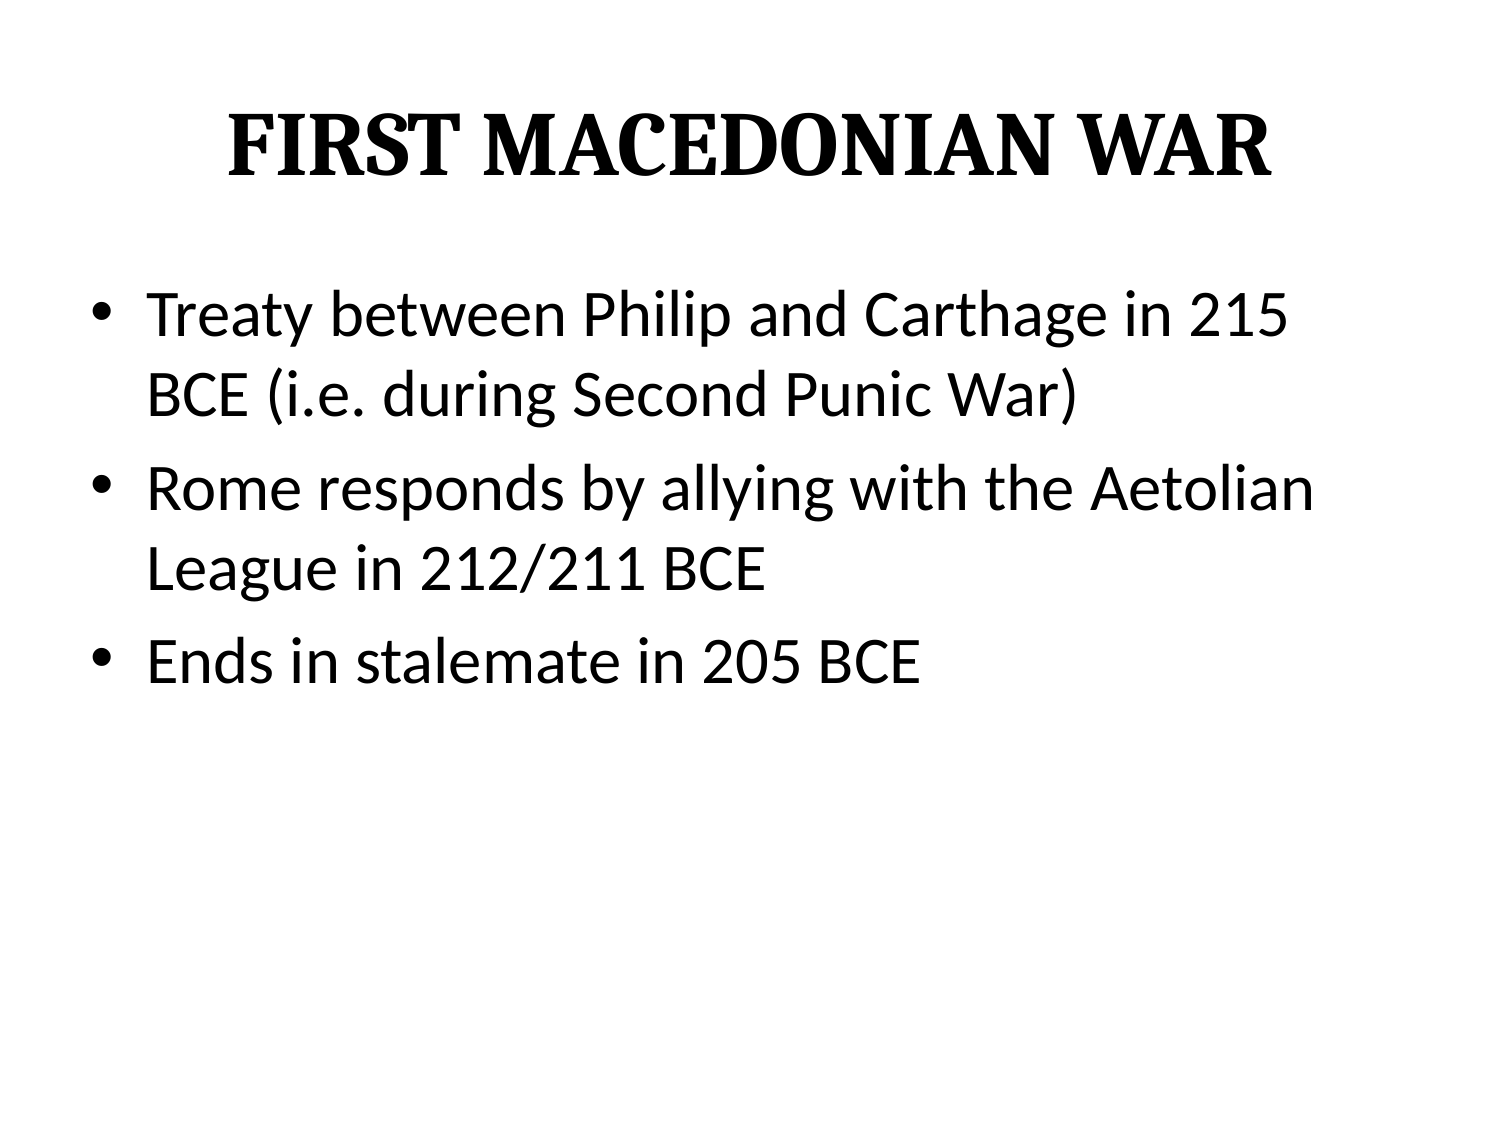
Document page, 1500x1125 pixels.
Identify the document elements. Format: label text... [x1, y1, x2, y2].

title First Macedonian War [75, 45, 1425, 233]
list Treaty between Philip and Carthage in 215 BCE (i.e. during Second Punic War) Rome responds by allying with the Aetolian League in 212/211 BCE Ends in stalemate in 205 BCE [75, 262, 1425, 1005]
